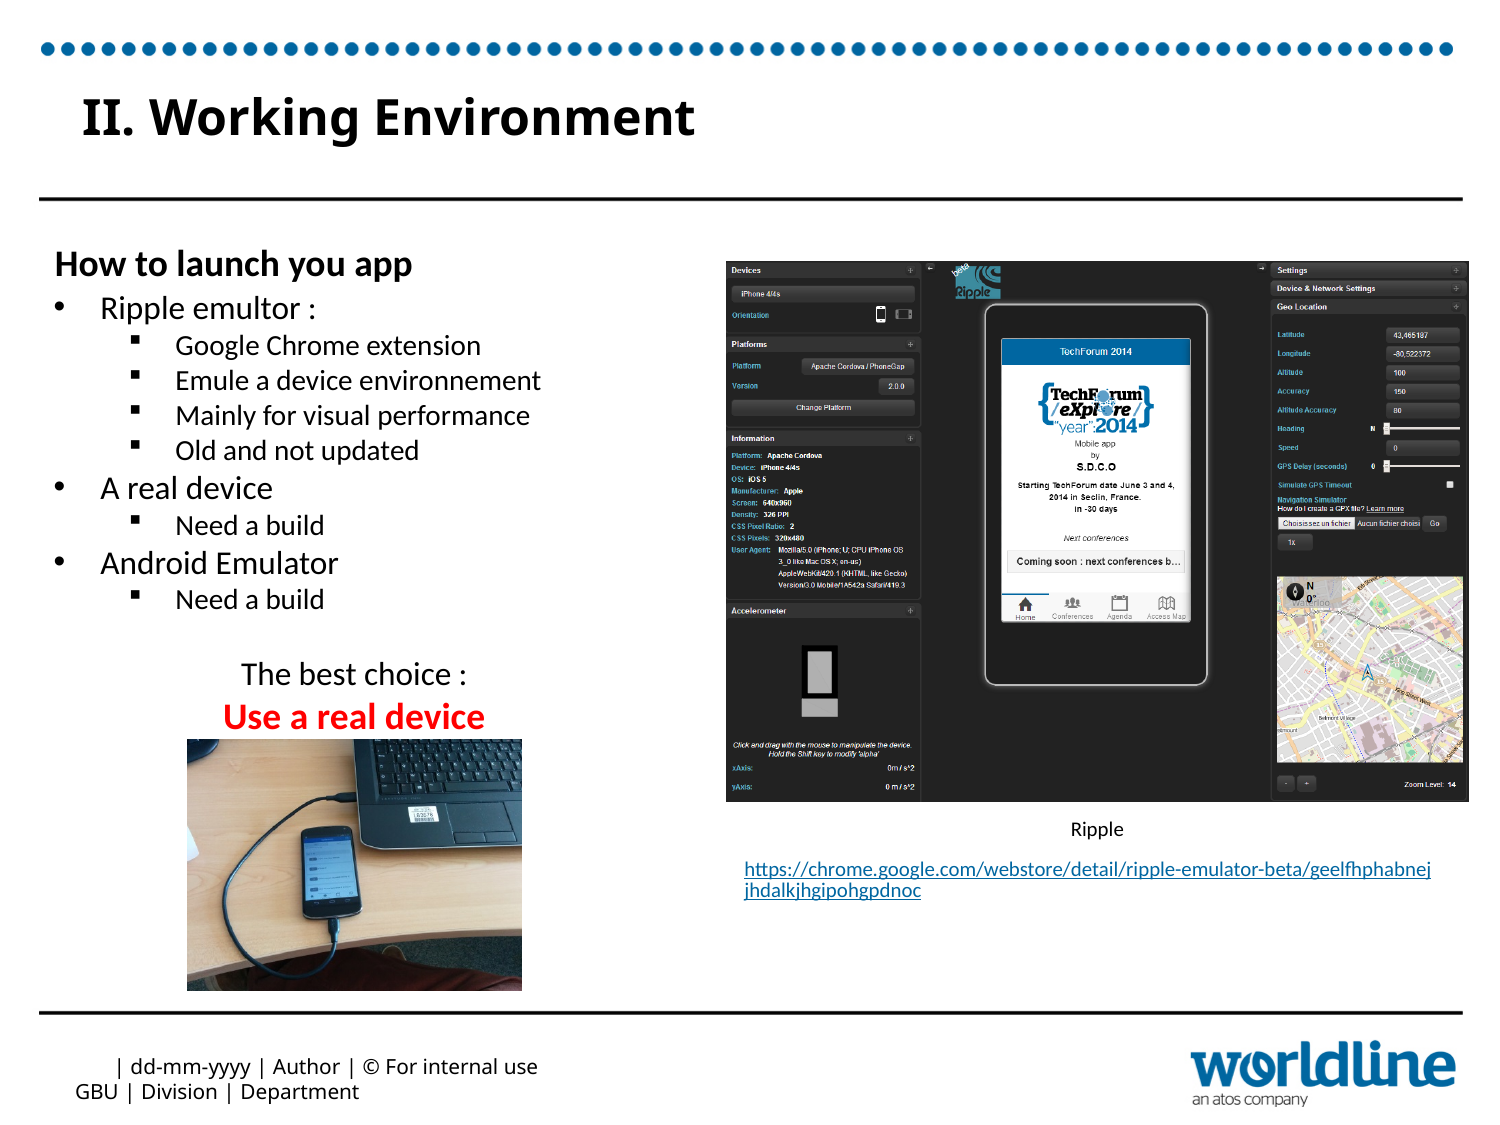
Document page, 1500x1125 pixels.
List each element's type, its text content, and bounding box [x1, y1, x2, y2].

text_box The best choice : Use a real device [84, 645, 625, 745]
text_box https://chrome.google.com/webstore/detail/ripple-emulator-beta/geelfhphabnejjhdalkjhgipohgpdnoc [729, 848, 1447, 889]
text_box Ripple emultor : Google Chrome extension Emule a device environnement Mainly for visual performance Old and not updated A real device Need a build Android Emulator Need a build [38, 278, 557, 664]
text_box Ripple [868, 810, 1326, 848]
text_box II. Working Environment [67, 78, 1500, 203]
picture [0, 0, 1500, 1125]
text_box How to launch you app [40, 231, 498, 278]
